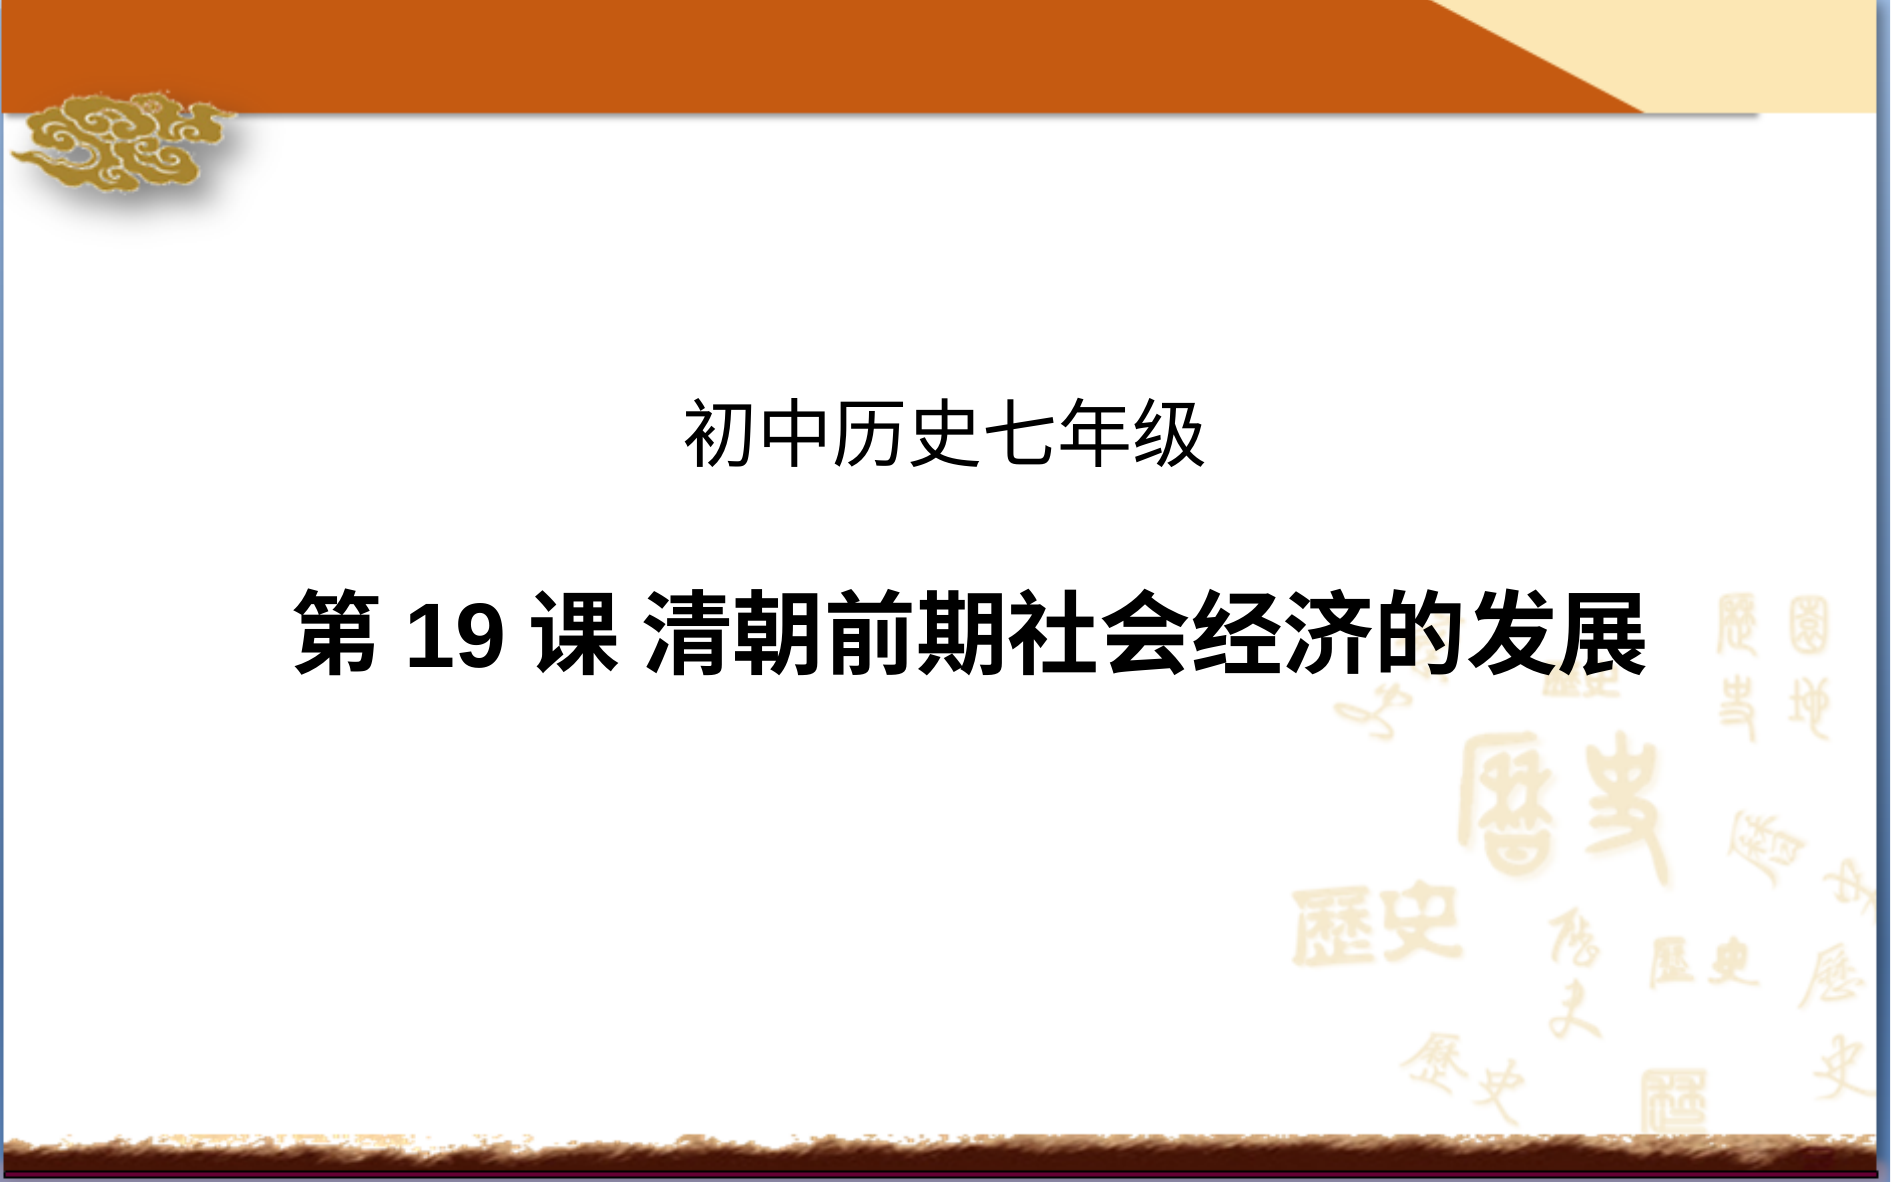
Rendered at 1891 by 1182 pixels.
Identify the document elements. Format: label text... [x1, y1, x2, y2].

text_box 第19课 清朝前期社会经济的发展 [248, 566, 1693, 701]
subtitle 初中历史七年级 [265, 377, 1625, 513]
picture [0, 0, 1891, 1182]
